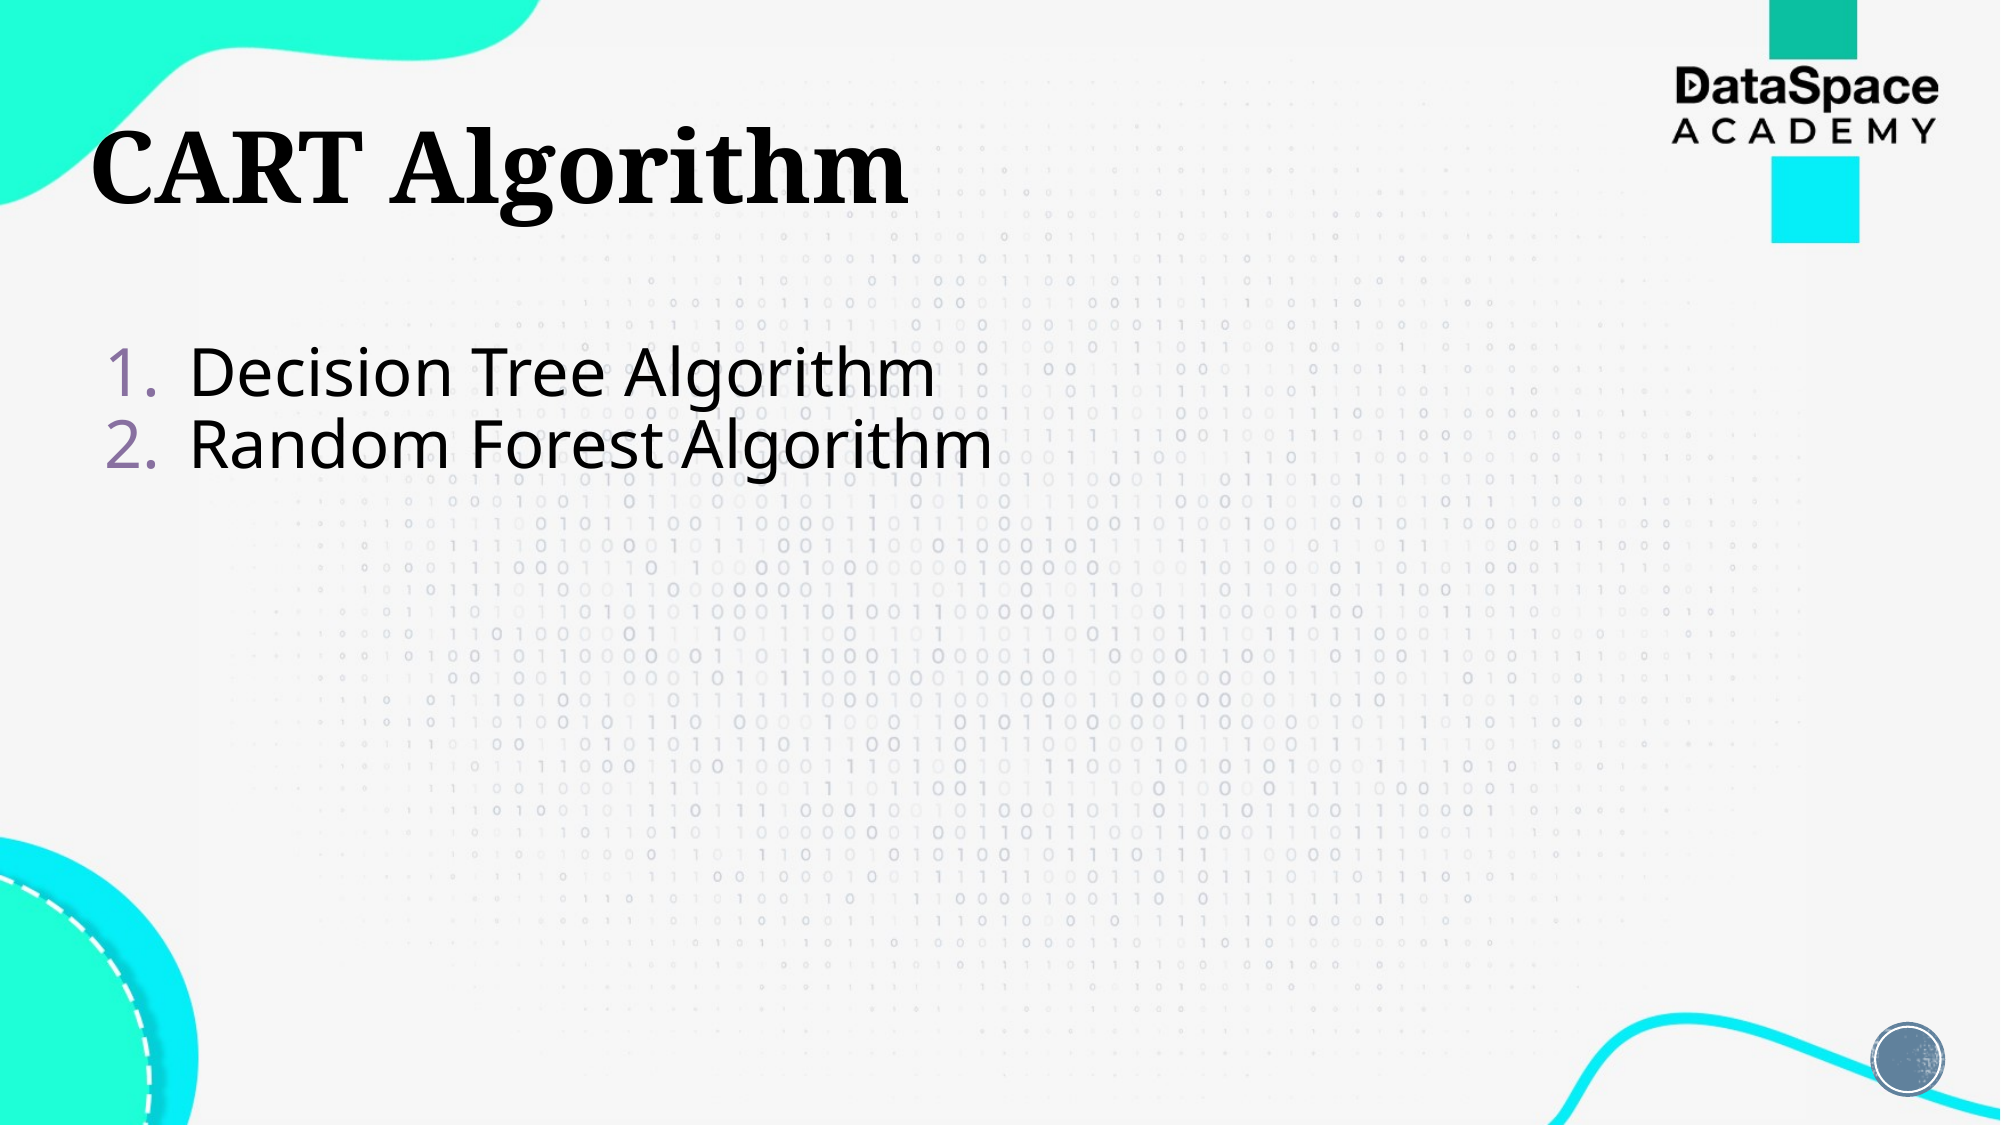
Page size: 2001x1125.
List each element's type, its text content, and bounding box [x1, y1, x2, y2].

list Decision Tree Algorithm Random Forest Algorithm [68, 318, 1932, 1066]
title CART Algorithm [68, 97, 1932, 223]
picture [0, 0, 2001, 1125]
